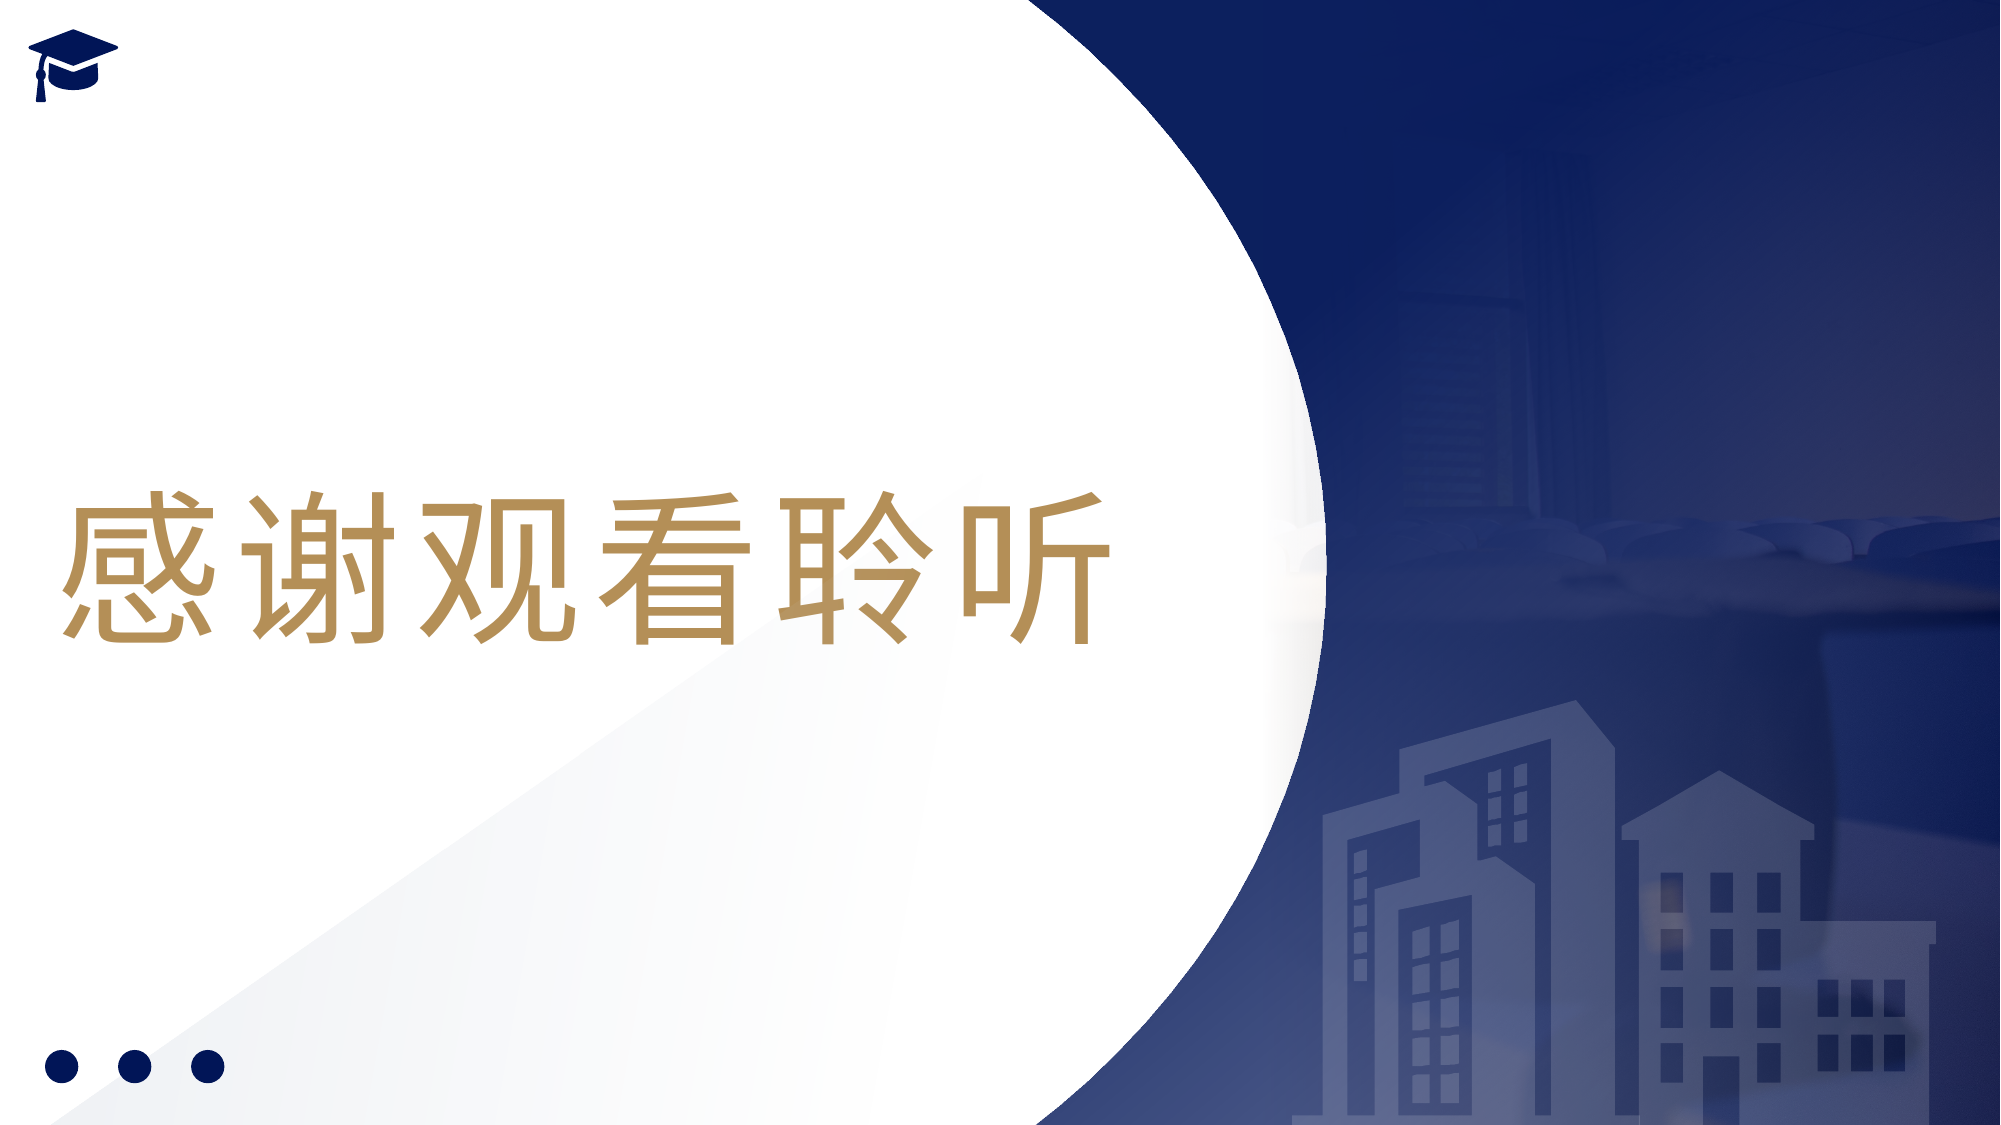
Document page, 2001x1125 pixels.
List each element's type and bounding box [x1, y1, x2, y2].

text_box [1292, 700, 1936, 1125]
picture [0, 0, 2000, 1125]
text_box [45, 1049, 225, 1084]
